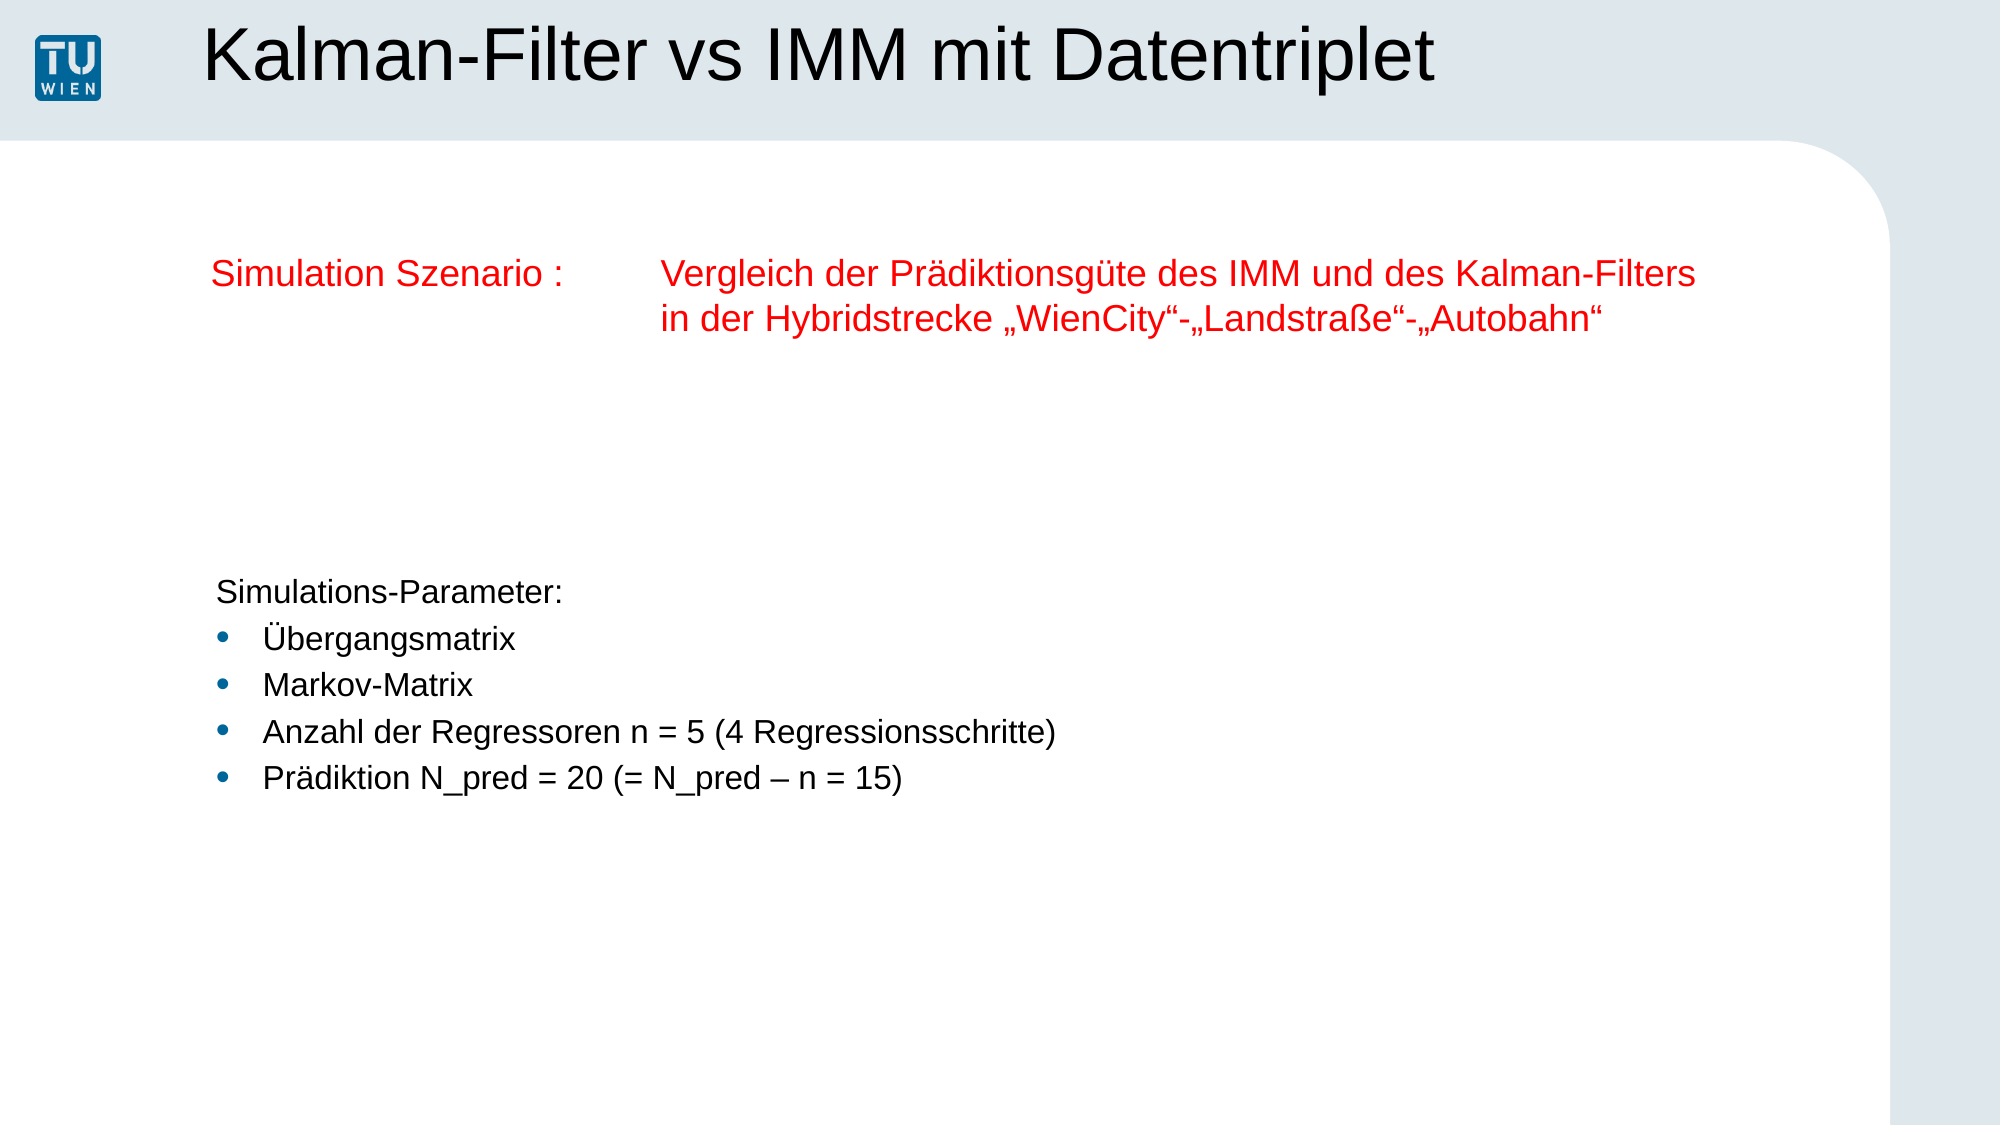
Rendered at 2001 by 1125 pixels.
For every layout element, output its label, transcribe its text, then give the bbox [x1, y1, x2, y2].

text_box Simulation Szenario : Vergleich der Prädiktionsgüte des IMM und des Kalman-Filters in der Hybridstrecke „WienCity“-„Landstraße“-„Autobahn“ [195, 241, 1722, 347]
picture [69, 42, 80, 74]
picture [41, 42, 64, 48]
picture [50, 51, 56, 74]
picture [47, 85, 53, 94]
picture [72, 83, 78, 94]
picture [90, 83, 94, 94]
picture [83, 42, 94, 74]
title Kalman-Filter vs IMM mit Datentriplet [187, 0, 1813, 186]
picture [42, 83, 46, 94]
